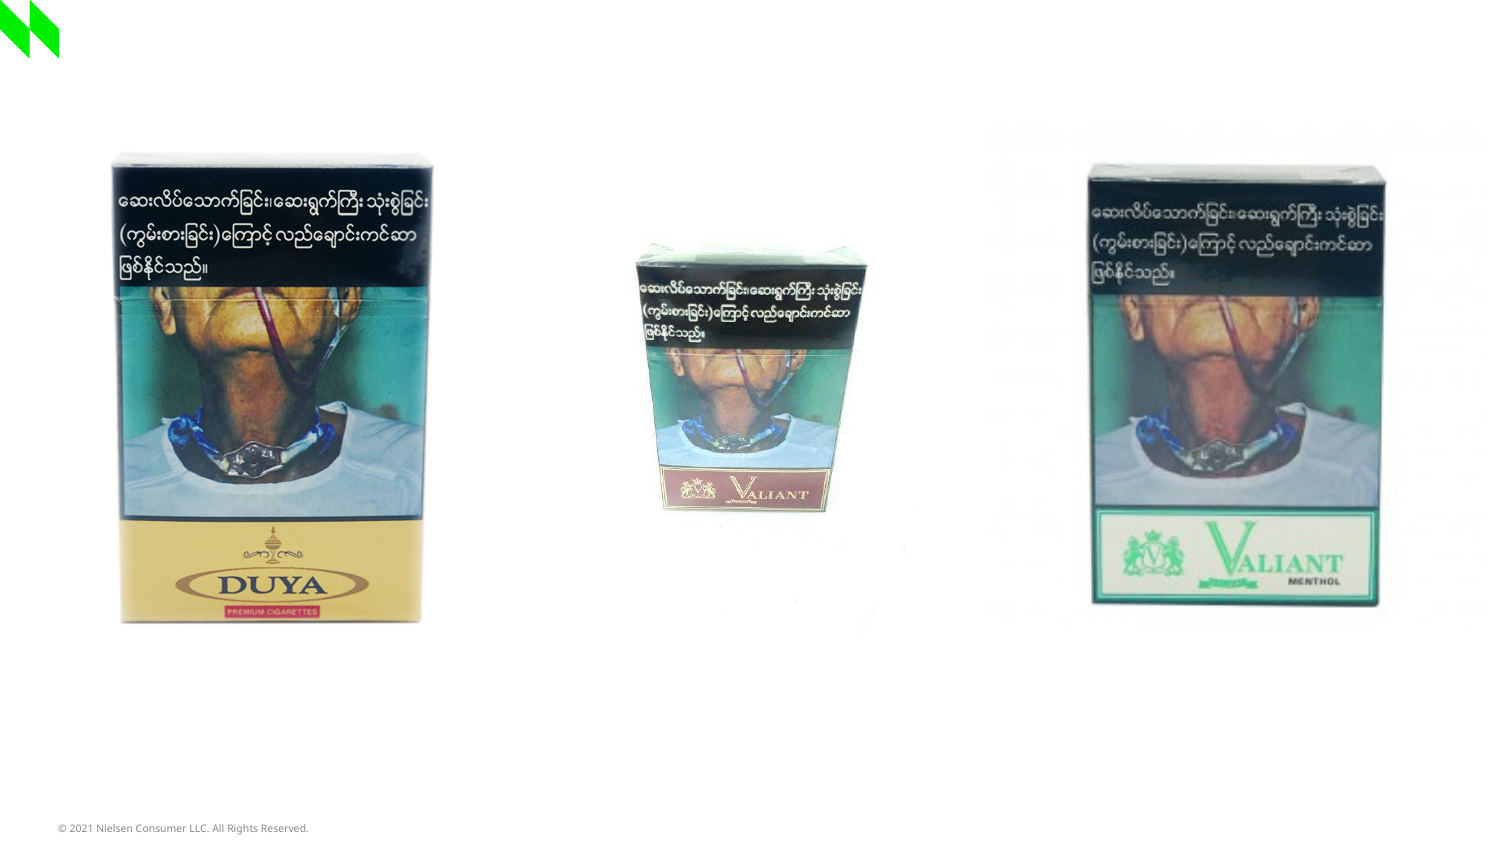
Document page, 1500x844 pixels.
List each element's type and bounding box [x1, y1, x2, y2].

picture [0, 0, 59, 59]
picture [12, 125, 1488, 634]
